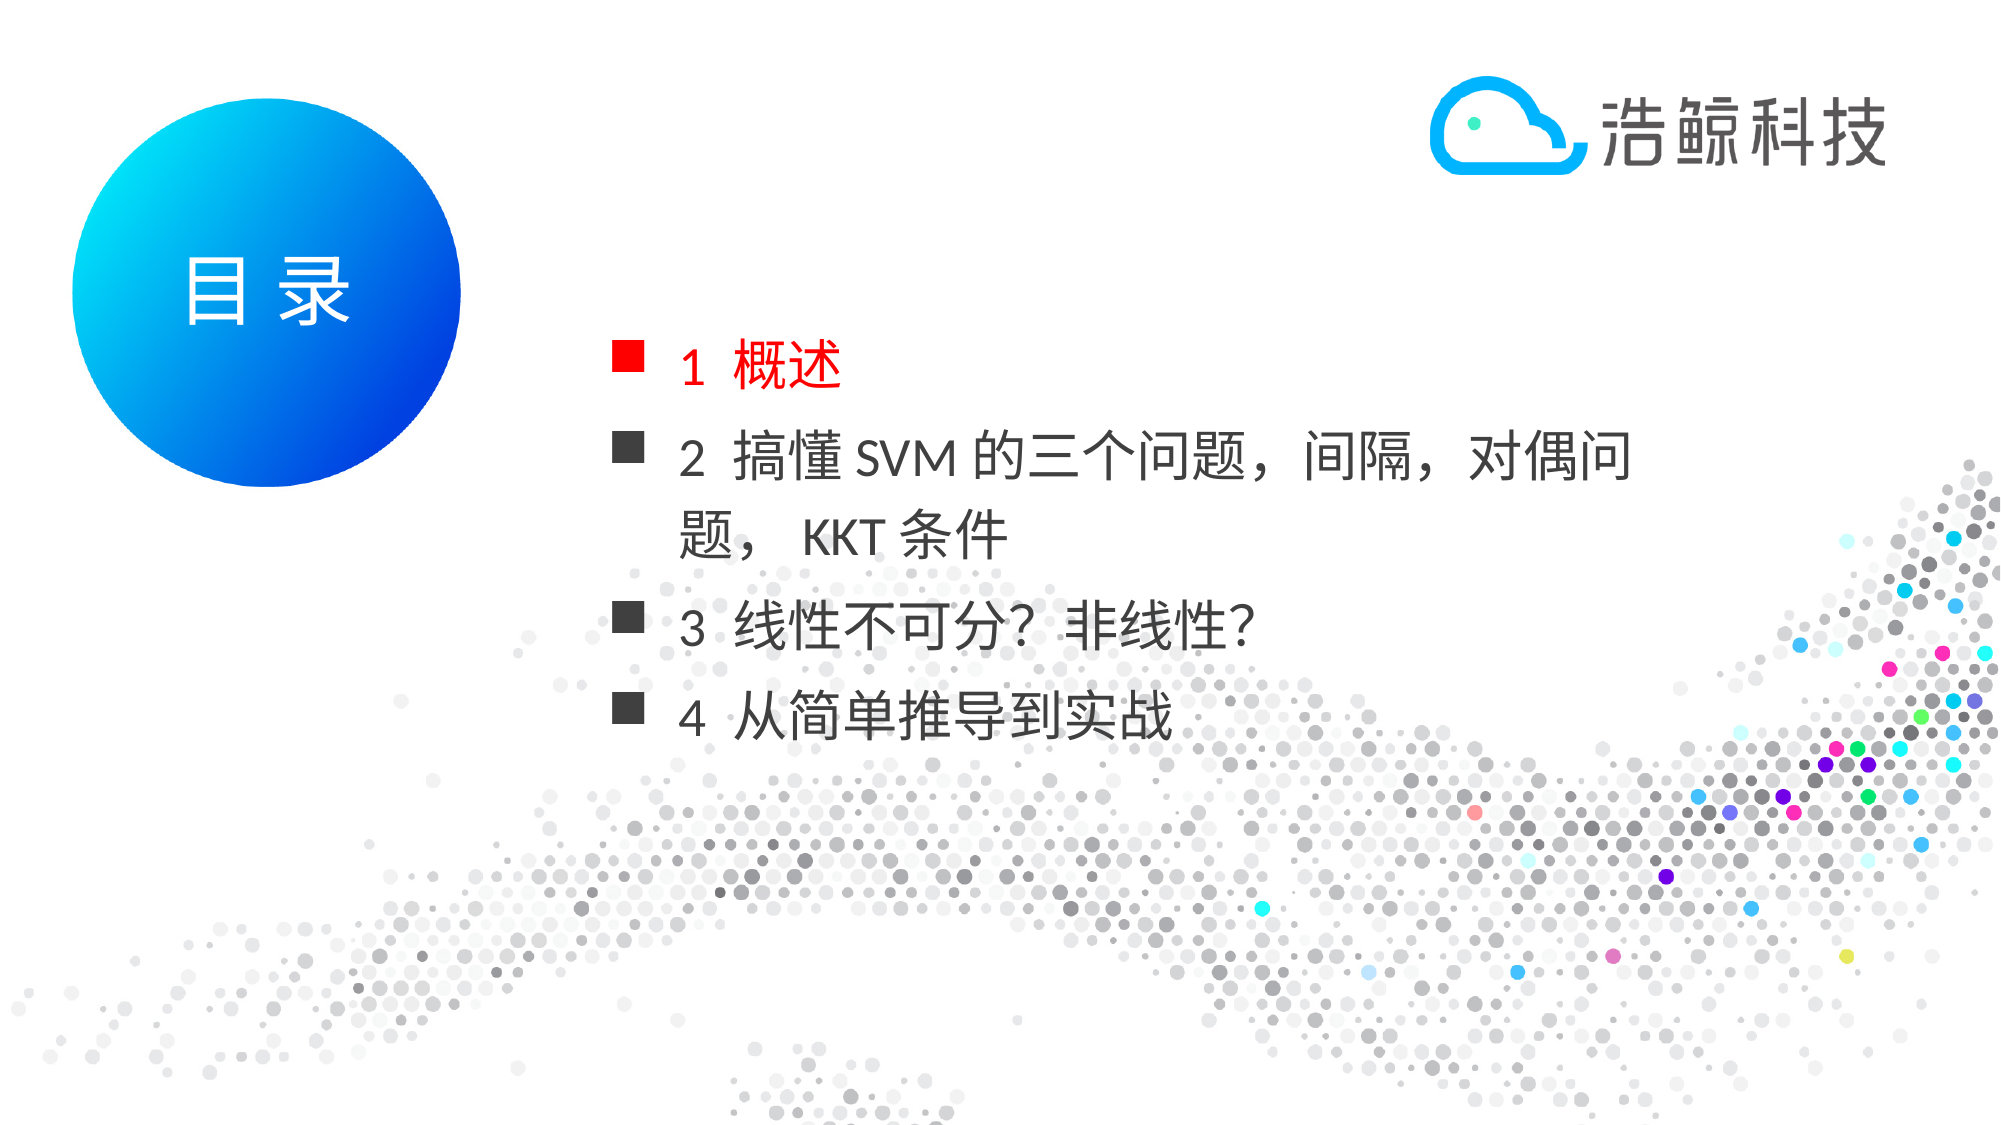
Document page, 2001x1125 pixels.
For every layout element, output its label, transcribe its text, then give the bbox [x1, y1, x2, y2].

text_box 目 录 [155, 240, 377, 336]
picture [0, 0, 2001, 1125]
list 1 概述 2 搞懂SVM的三个问题，间隔，对偶问题，KKT条件 3 线性不可分？非线性？ 4 从简单推导到实战 [607, 316, 1640, 752]
